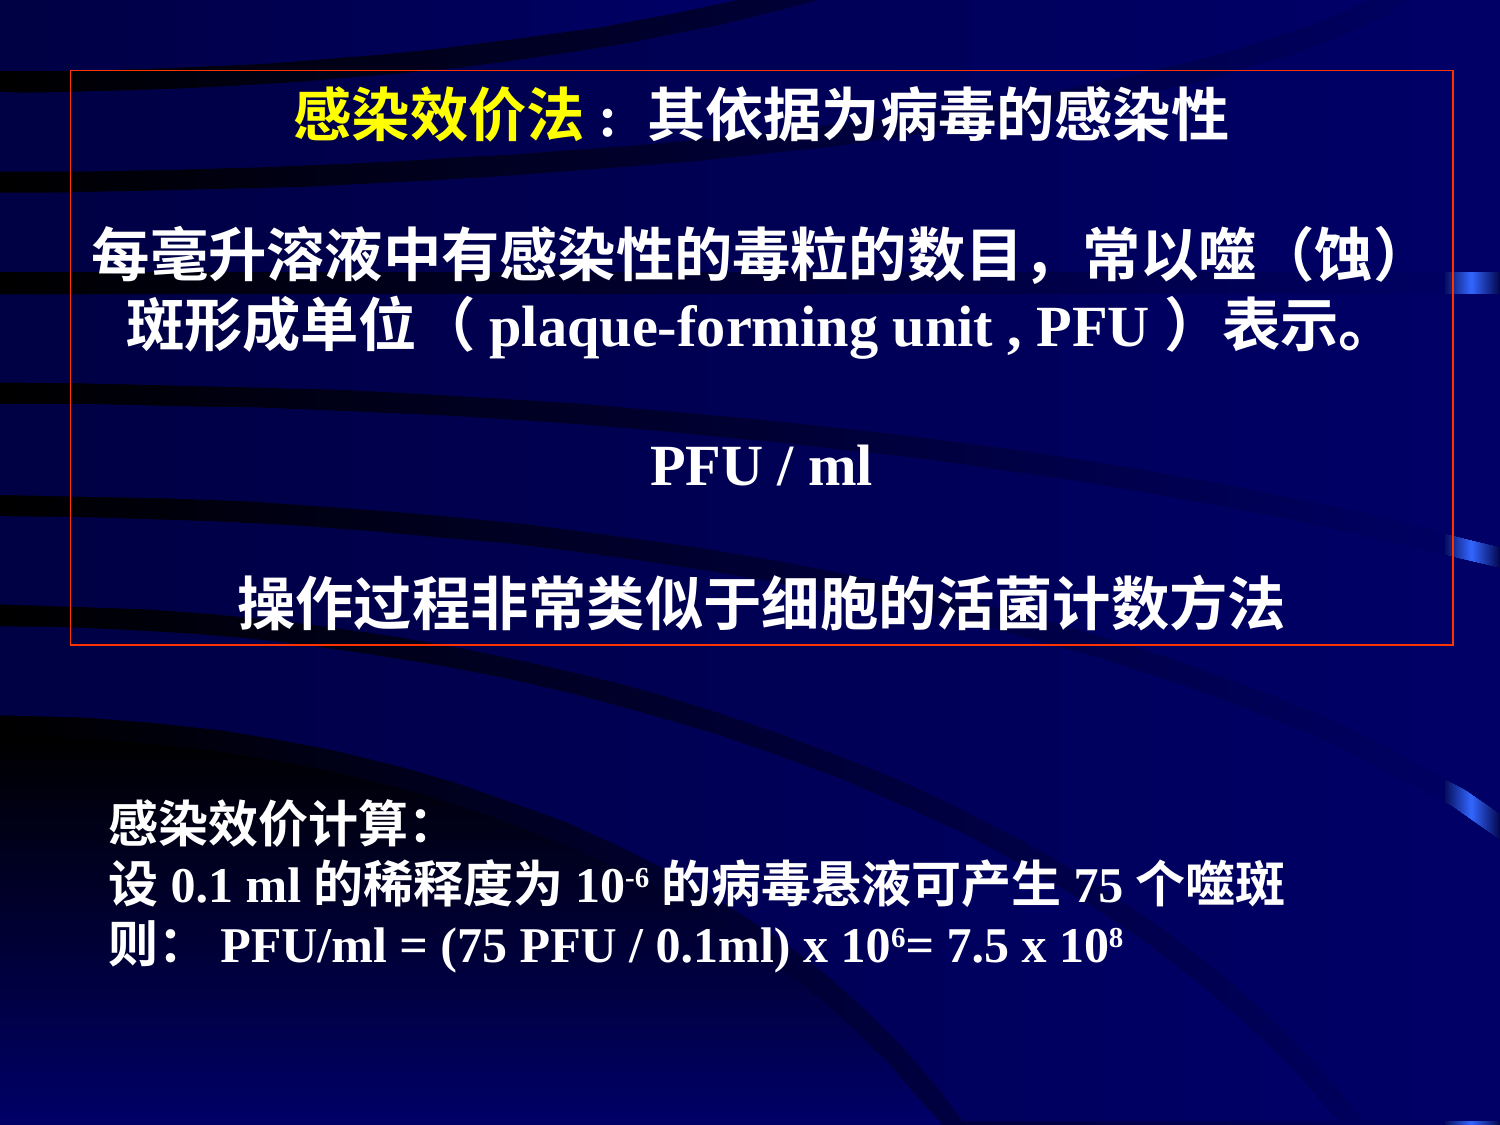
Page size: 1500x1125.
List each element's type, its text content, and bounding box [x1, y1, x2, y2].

text_box 感染效价计算： 设0.1 ml的稀释度为10-6的病毒悬液可产生75个噬斑 则：PFU/ml = (75 PFU / 0.1ml) x 106= 7.5 x 108 [93, 785, 1454, 980]
text_box 感染效价法: 其依据为病毒的感染性 每毫升溶液中有感染性的毒粒的数目，常以噬（蚀）斑形成单位（plaque-forming unit , PFU）表示。 PFU / ml 操作过程非常类似于细胞的活菌计数方法 [70, 70, 1454, 645]
